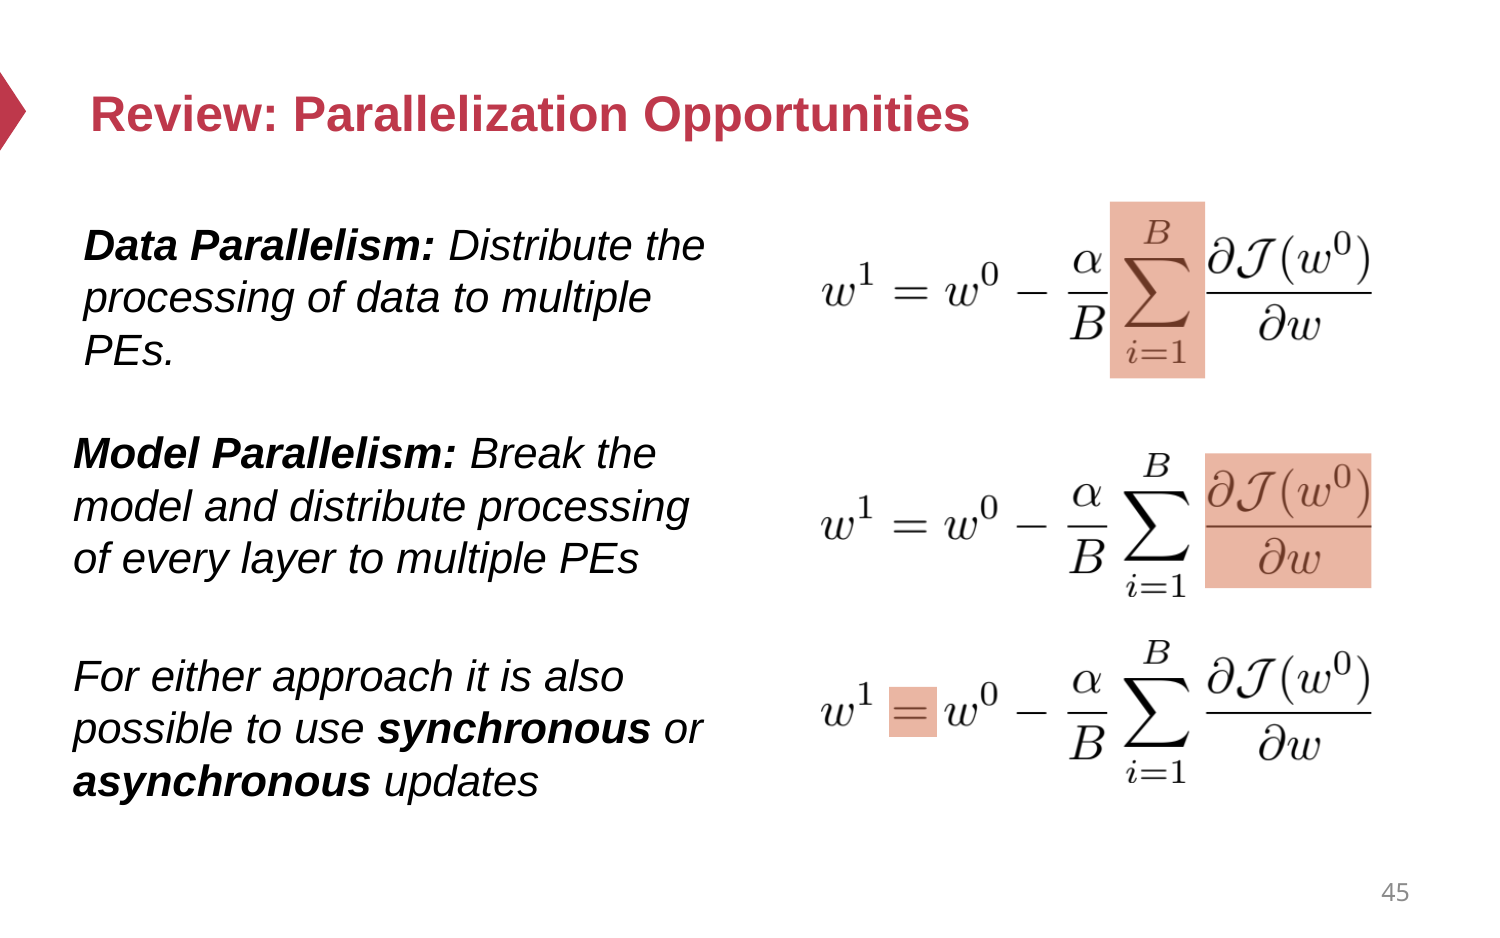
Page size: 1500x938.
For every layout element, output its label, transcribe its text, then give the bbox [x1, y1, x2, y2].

slide_number 45 [1074, 868, 1425, 919]
text_box Model Parallelism: Break the model and distribute processing of every layer to multiple PEs [58, 417, 741, 591]
text_box [1109, 373, 1206, 379]
text_box Data Parallelism: Distribute the processing of data to multiple PEs. [68, 208, 751, 382]
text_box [820, 640, 1372, 784]
picture [820, 220, 1372, 364]
title Review: Parallelization Opportunities [75, 37, 1425, 186]
text_box [1109, 201, 1206, 218]
text_box For either approach it is also possible to use synchronous or asynchronous updates [58, 640, 741, 813]
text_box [820, 453, 1372, 597]
